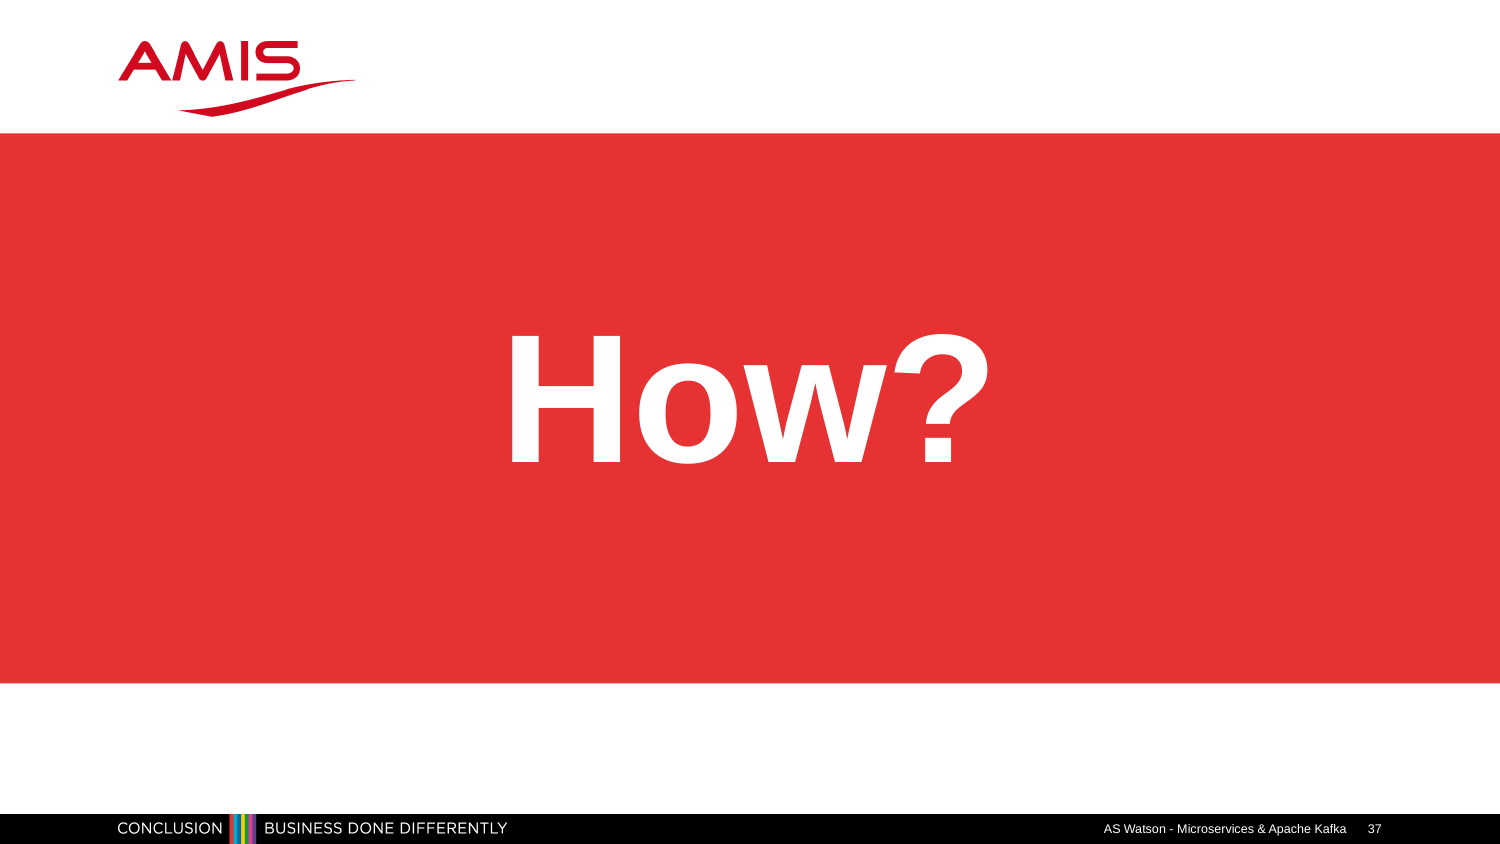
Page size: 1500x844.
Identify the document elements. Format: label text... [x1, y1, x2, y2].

picture [0, 814, 236, 844]
title How? [118, 268, 1382, 548]
picture [239, 814, 1500, 844]
footer AS Watson - Microservices & Apache Kafka [814, 820, 1347, 839]
slide_number 37 [1358, 820, 1382, 839]
picture [106, 17, 579, 125]
